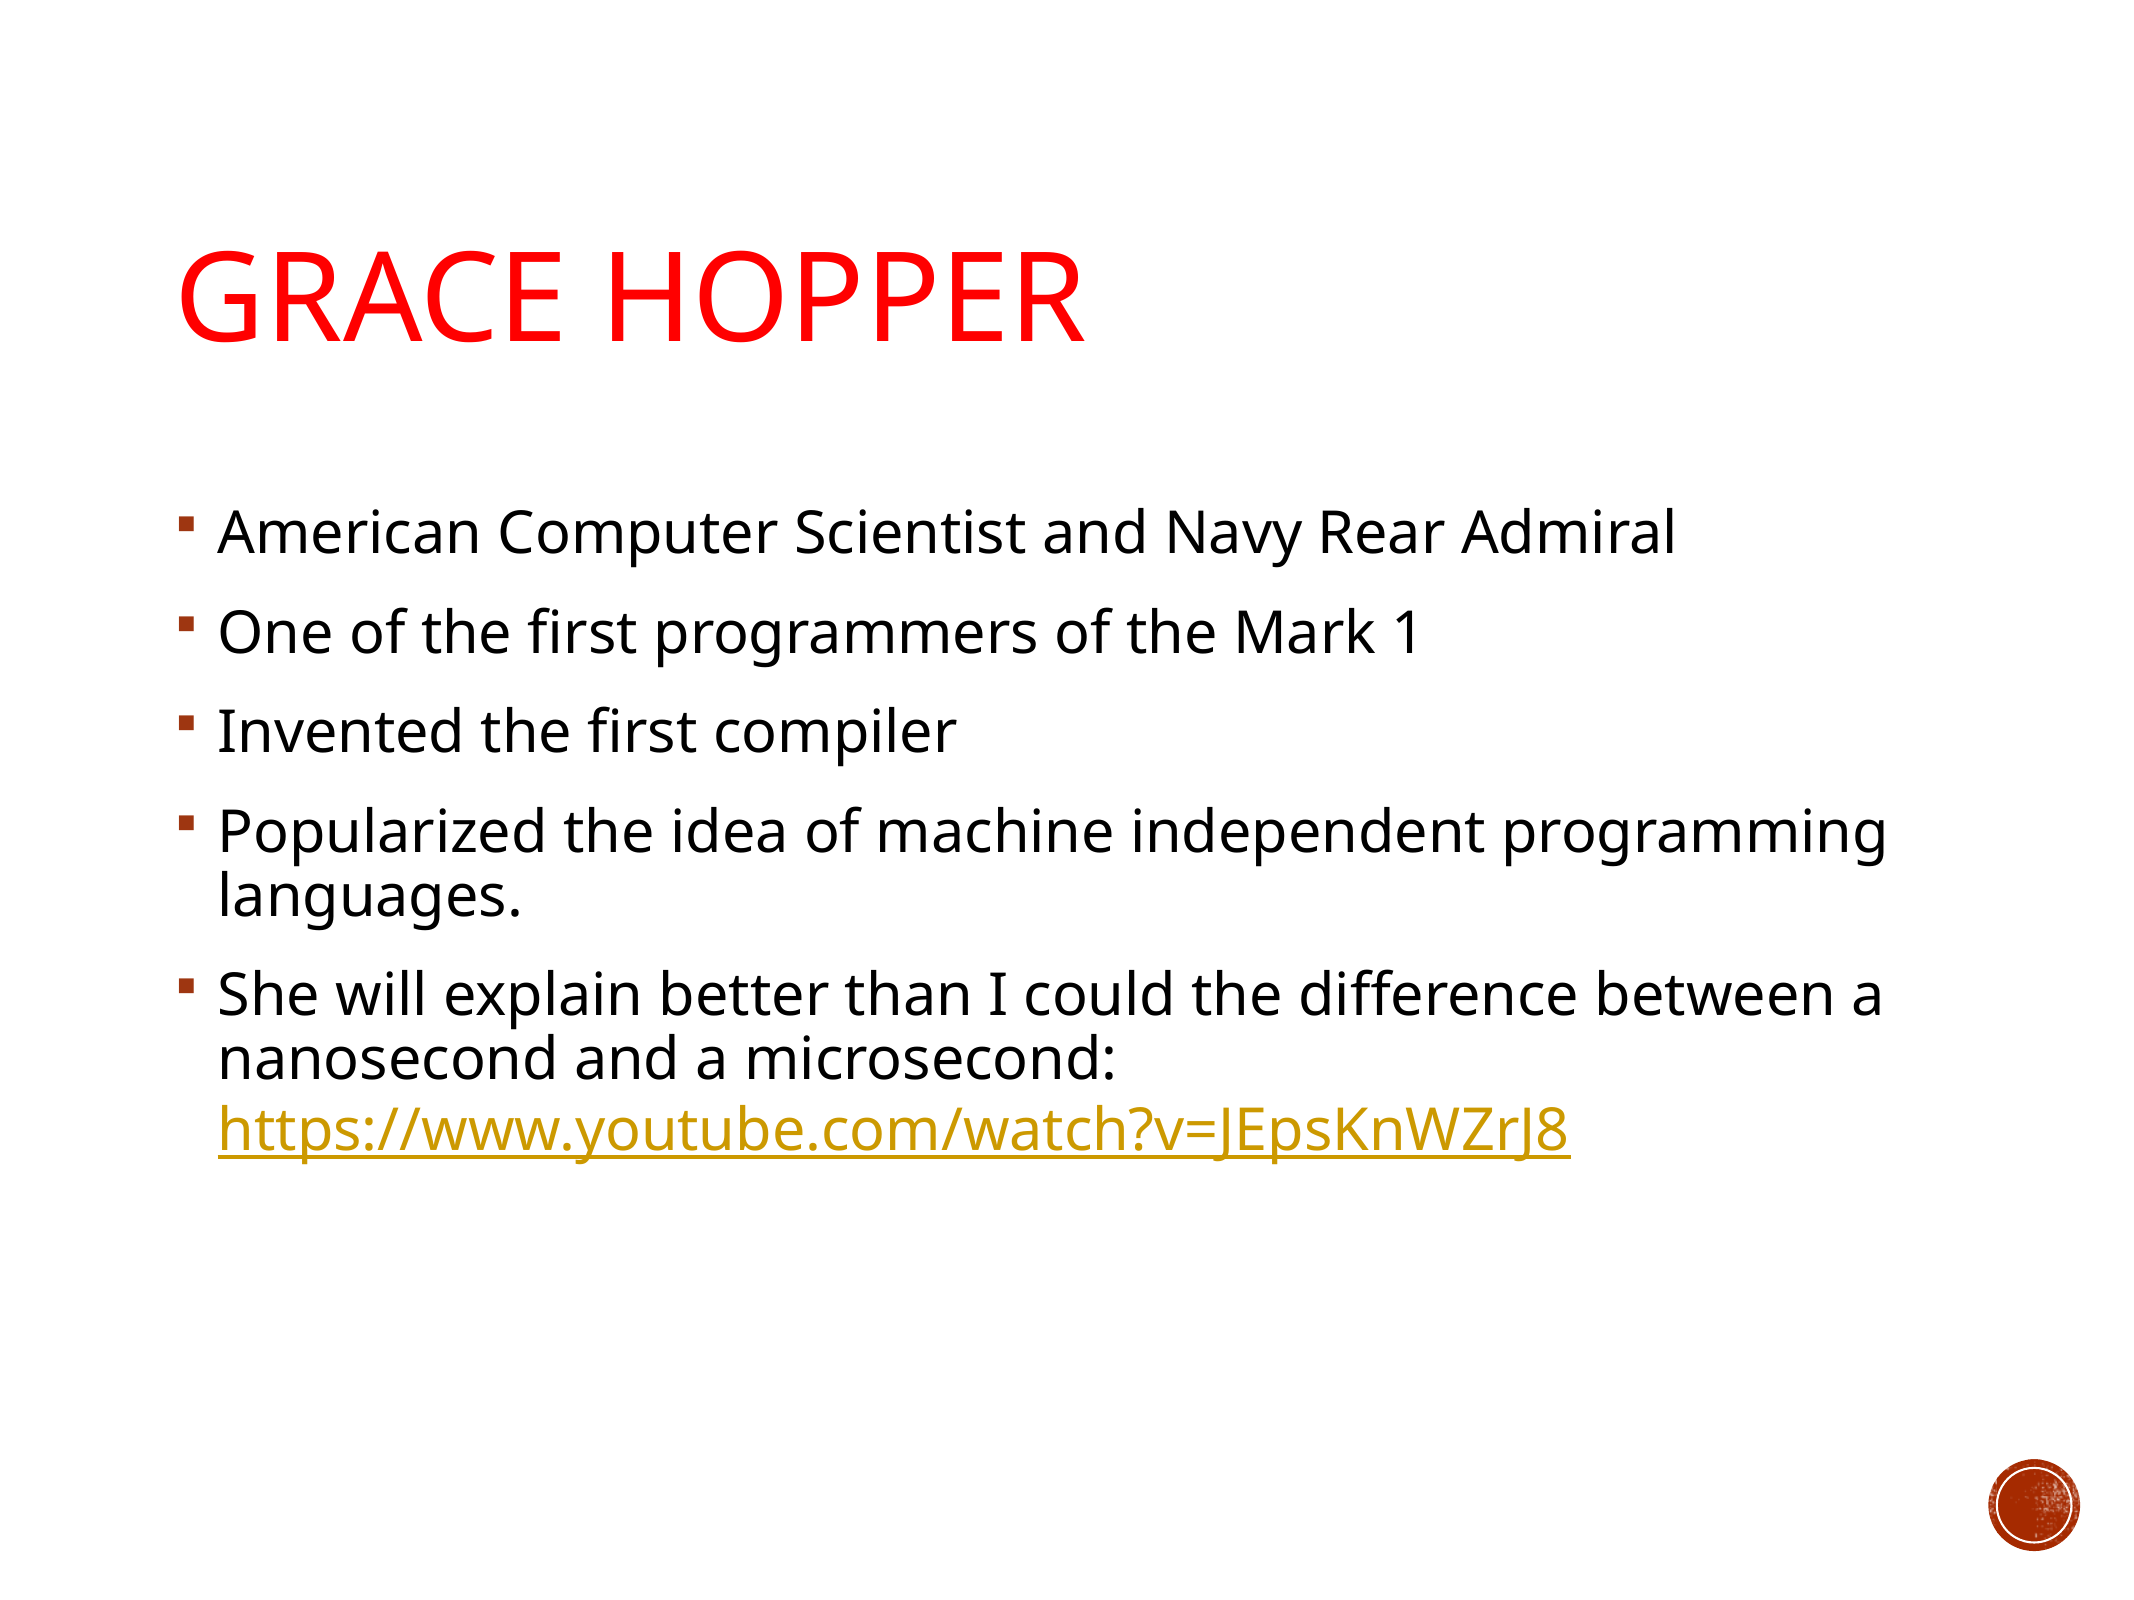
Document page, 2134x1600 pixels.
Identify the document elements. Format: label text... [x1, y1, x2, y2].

title Grace Hopper [159, 113, 1974, 489]
list American Computer Scientist and Navy Rear Admiral One of the first programmers of the Mark 1 Invented the first compiler Popularized the idea of machine independent programming languages. She will explain better than I could the difference between a nanosecond and a microsecond: https://www.youtube.com/watch?v=JEpsKnWZrJ8 [159, 494, 1974, 1440]
